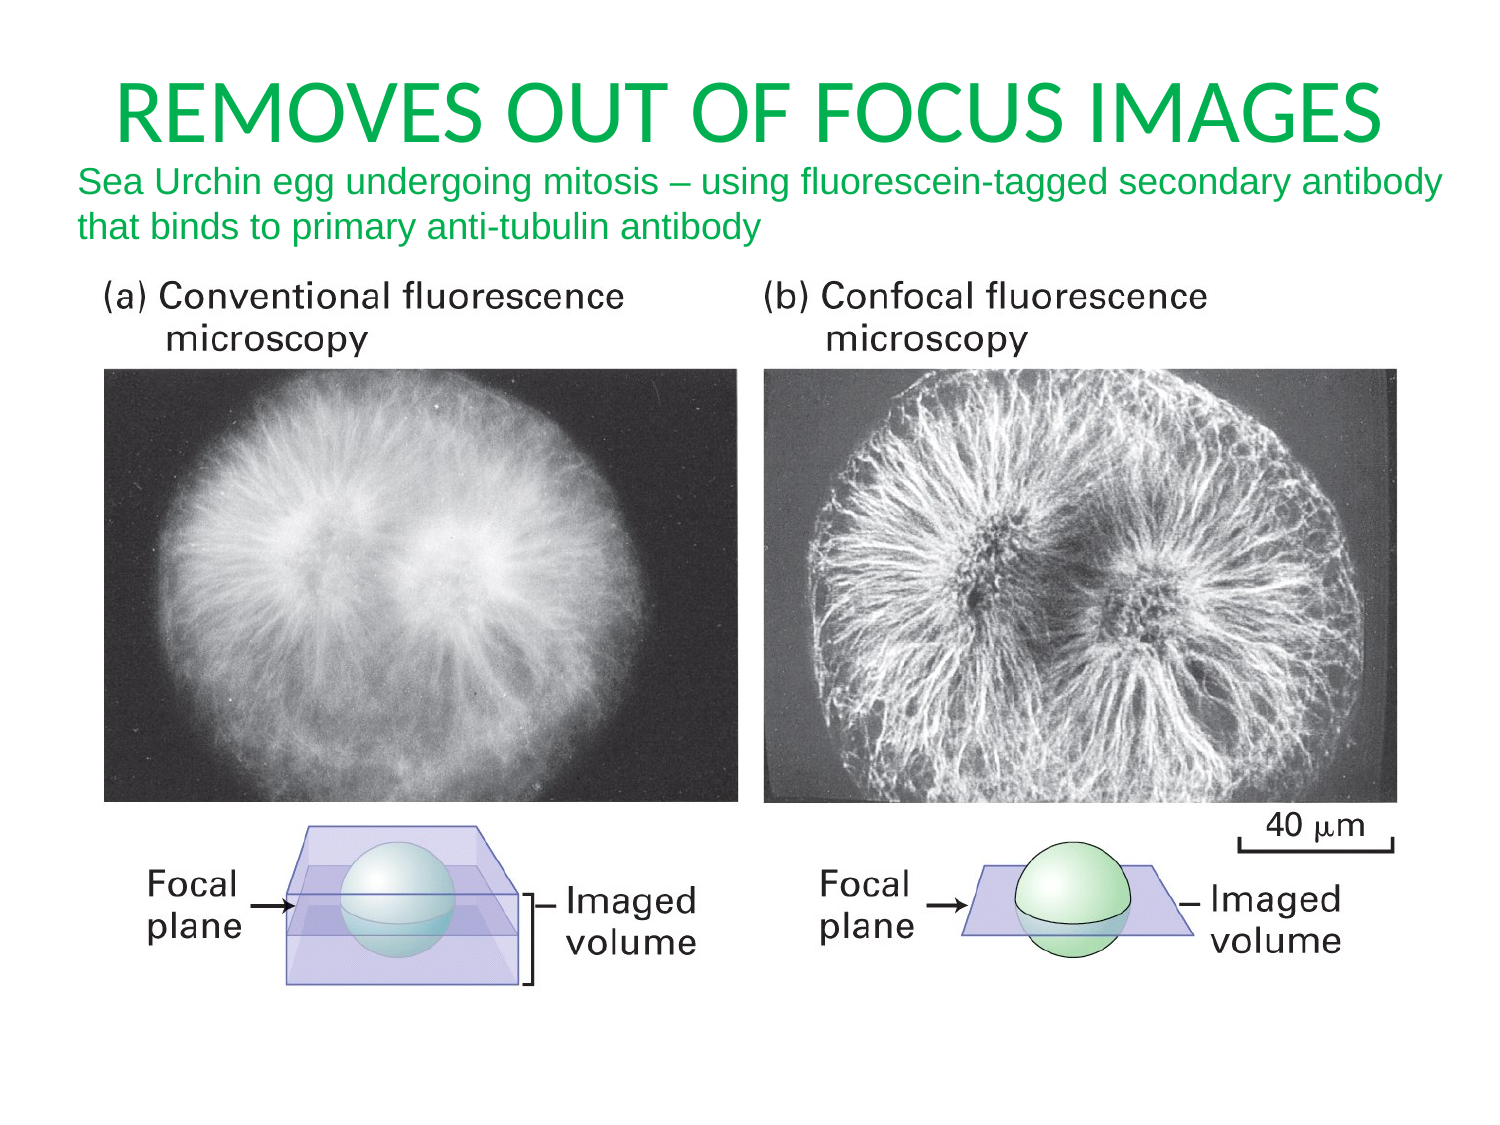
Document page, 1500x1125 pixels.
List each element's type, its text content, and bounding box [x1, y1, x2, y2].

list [86, 262, 1414, 1006]
text_box Sea Urchin egg undergoing mitosis – using fluorescein-tagged secondary antibody that binds to primary anti-tubulin antibody [62, 149, 1463, 255]
title REMOVES OUT OF FOCUS IMAGES [75, 12, 1425, 149]
